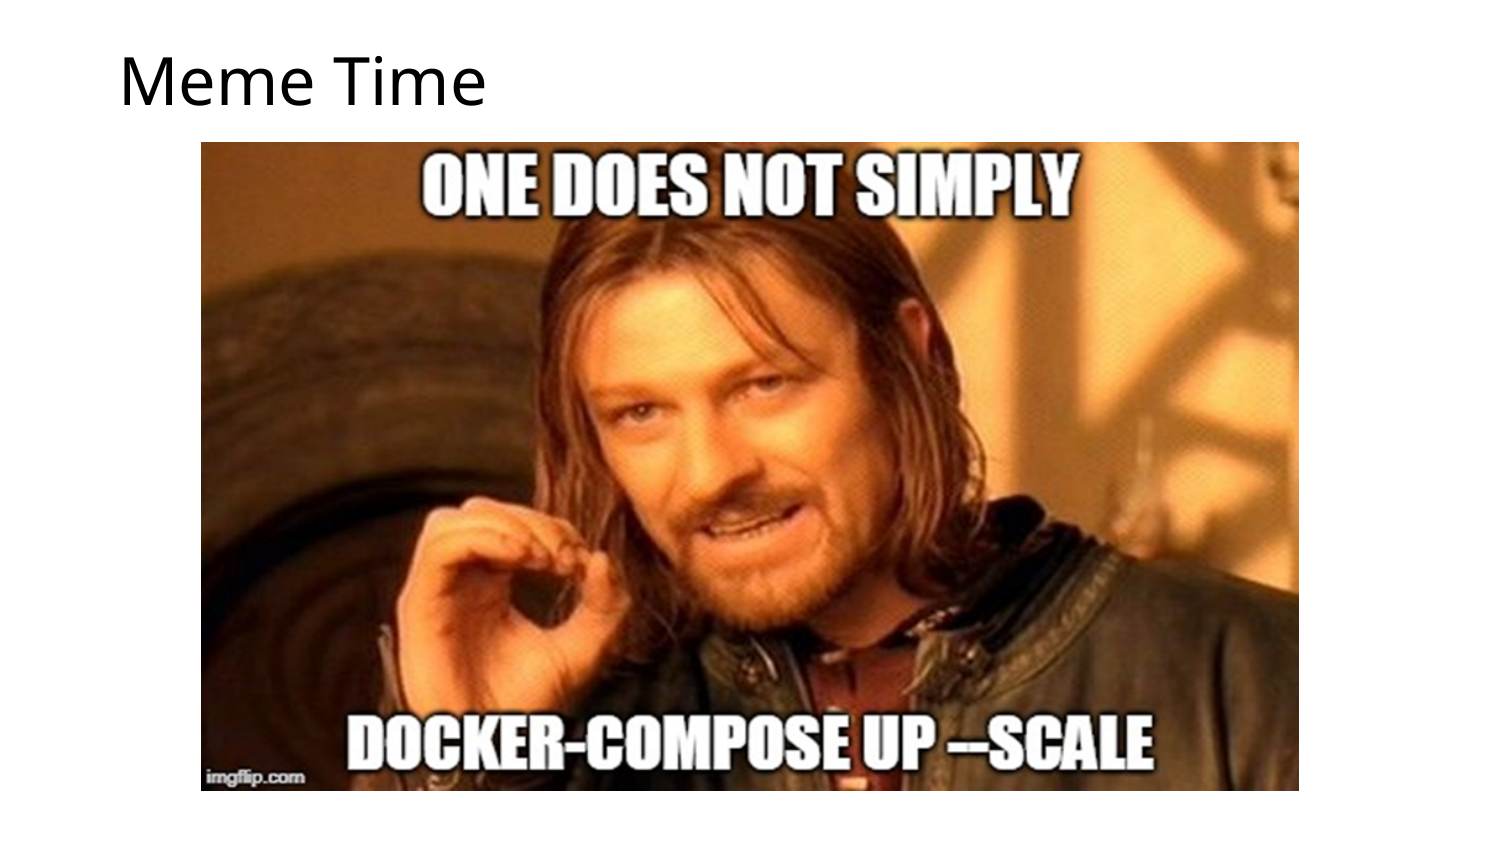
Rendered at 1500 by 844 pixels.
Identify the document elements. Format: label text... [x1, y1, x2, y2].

title Meme Time [103, 25, 1397, 143]
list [201, 142, 1299, 791]
